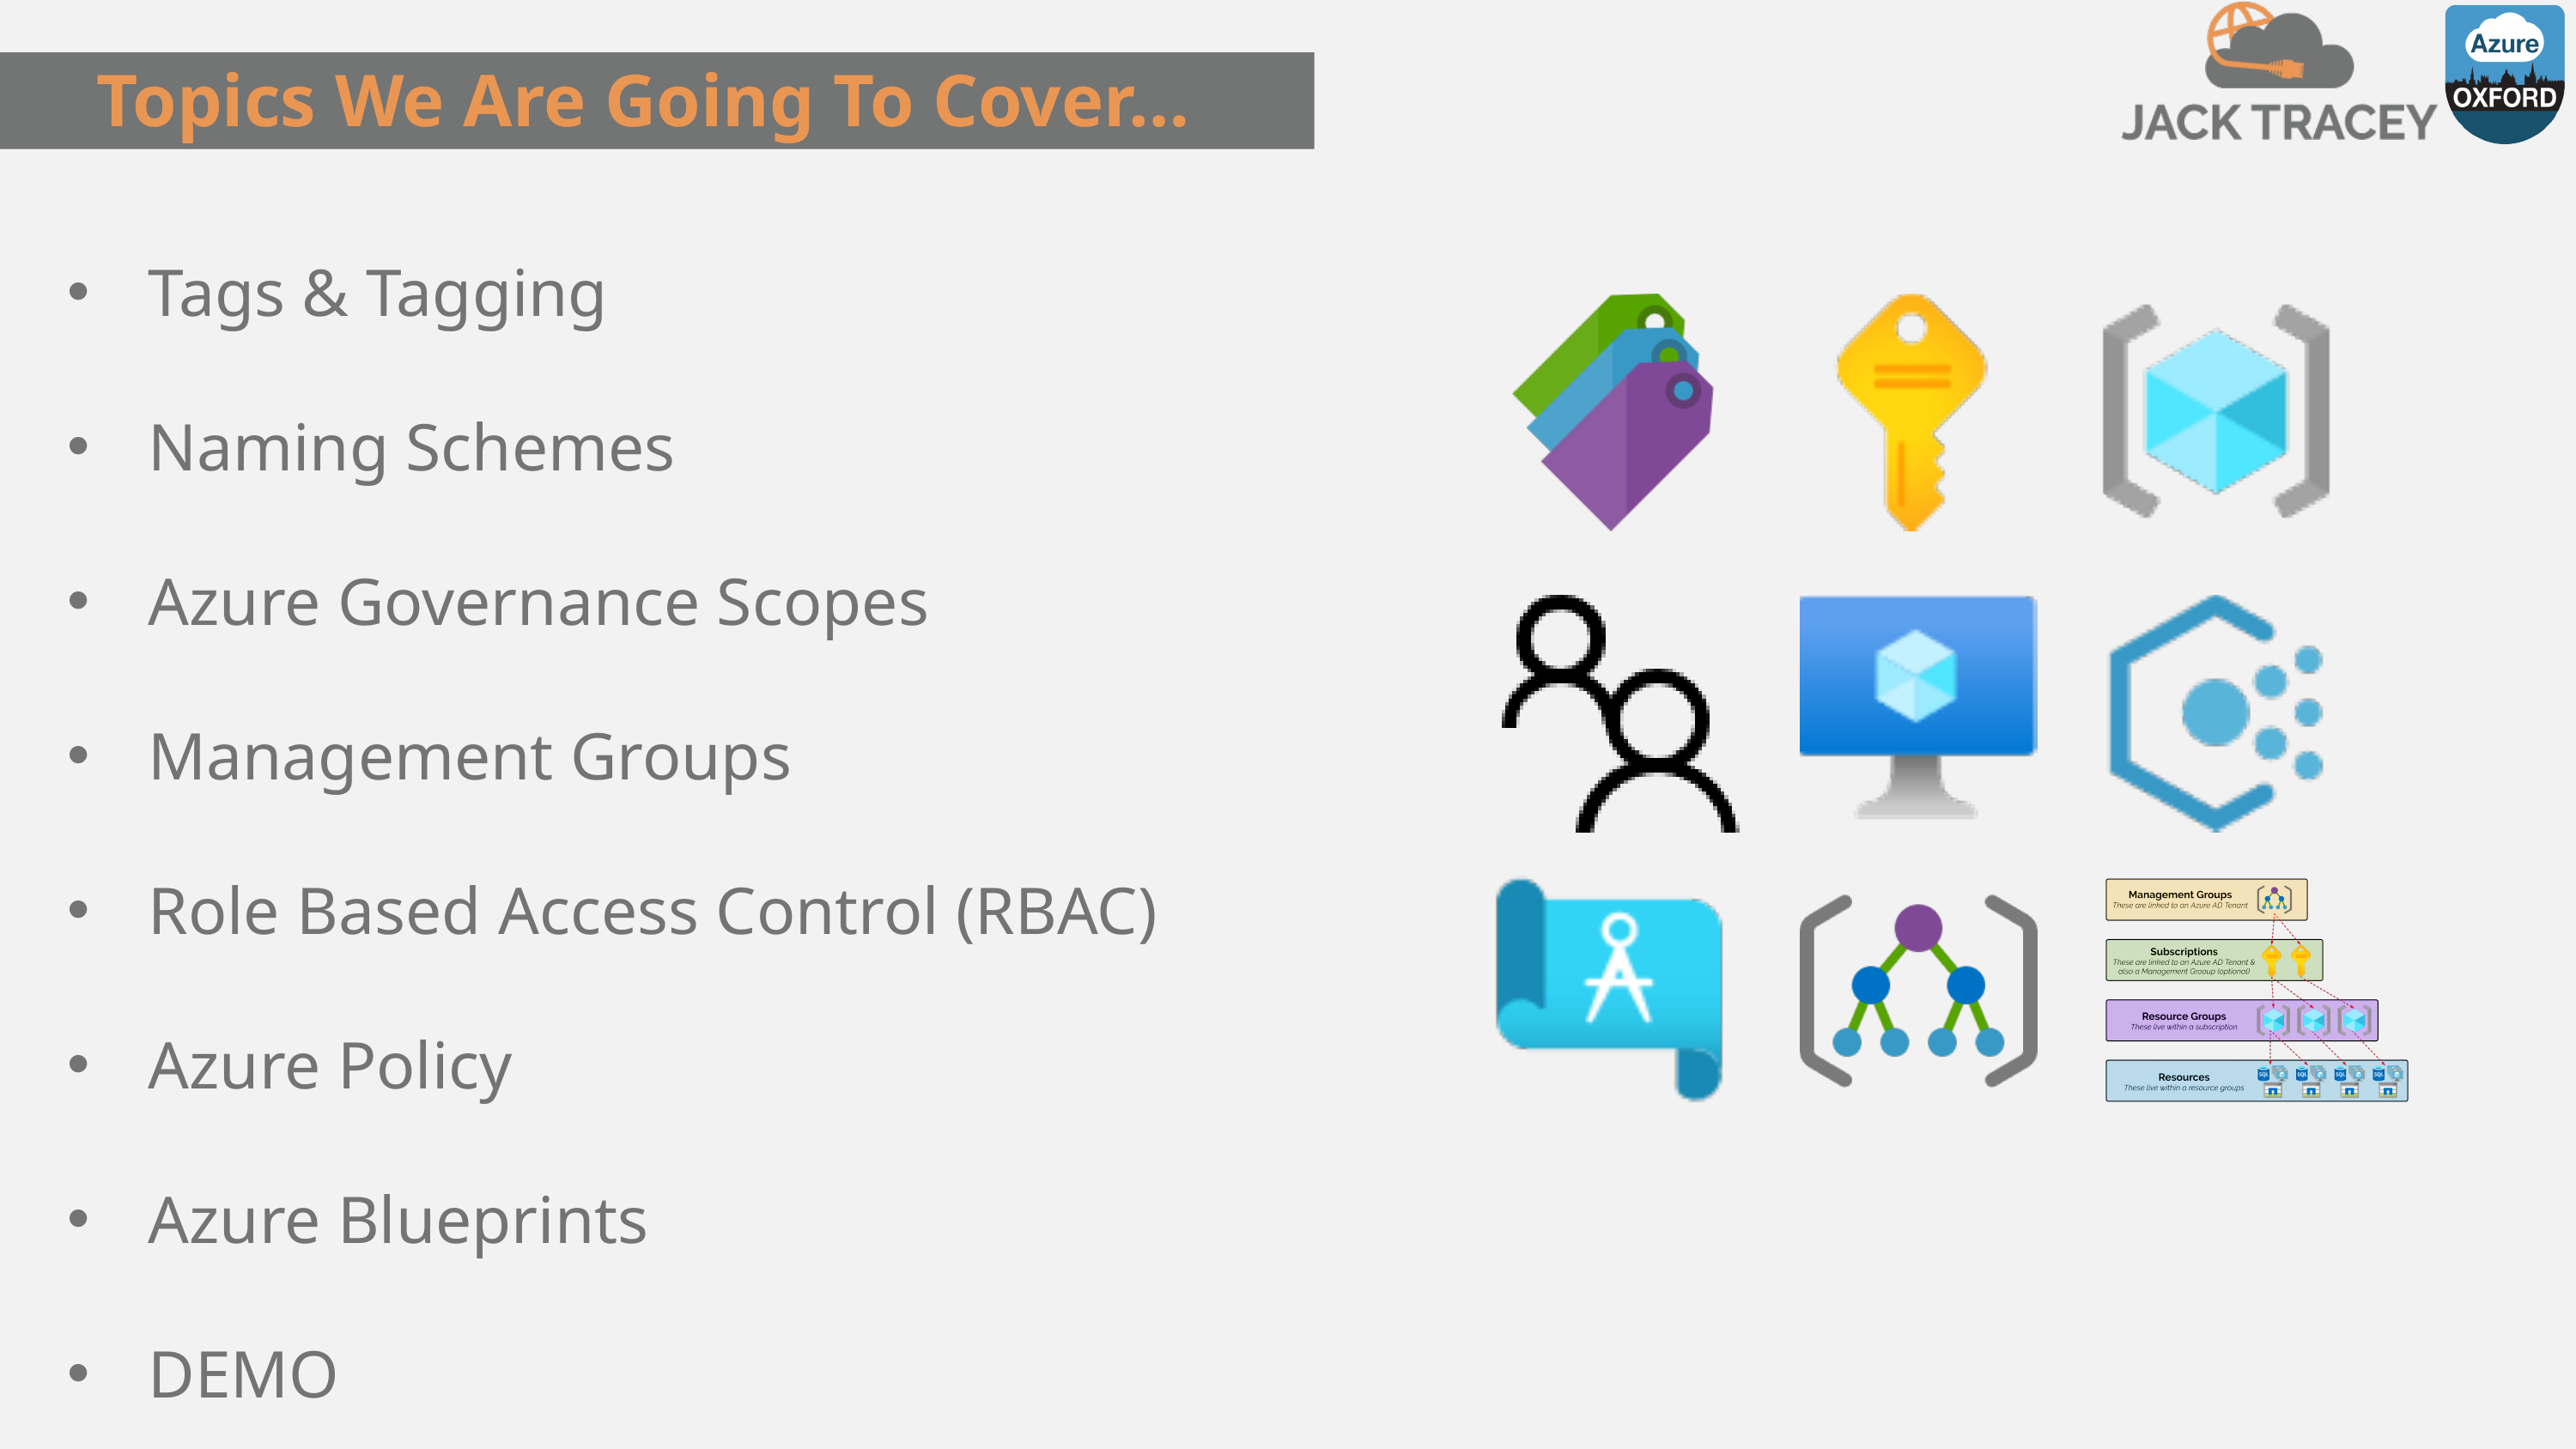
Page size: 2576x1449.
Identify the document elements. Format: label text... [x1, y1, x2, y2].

picture [1494, 294, 1732, 531]
text_box Topics We Are Going To Cover… [96, 55, 1356, 149]
text_box Tags & Tagging Naming Schemes Azure Governance Scopes Management Groups Role Based Access Control (RBAC) Azure Policy Azure Blueprints DEMO [54, 161, 2397, 1424]
picture [2099, 294, 2336, 531]
picture [1800, 595, 2038, 833]
picture [1492, 871, 1729, 1109]
picture [2099, 871, 2415, 1109]
picture [1502, 595, 1740, 833]
picture [2111, 0, 2566, 146]
text_box [0, 52, 1315, 149]
picture [2099, 595, 2336, 833]
picture [1800, 294, 2038, 531]
picture [1800, 871, 2038, 1109]
